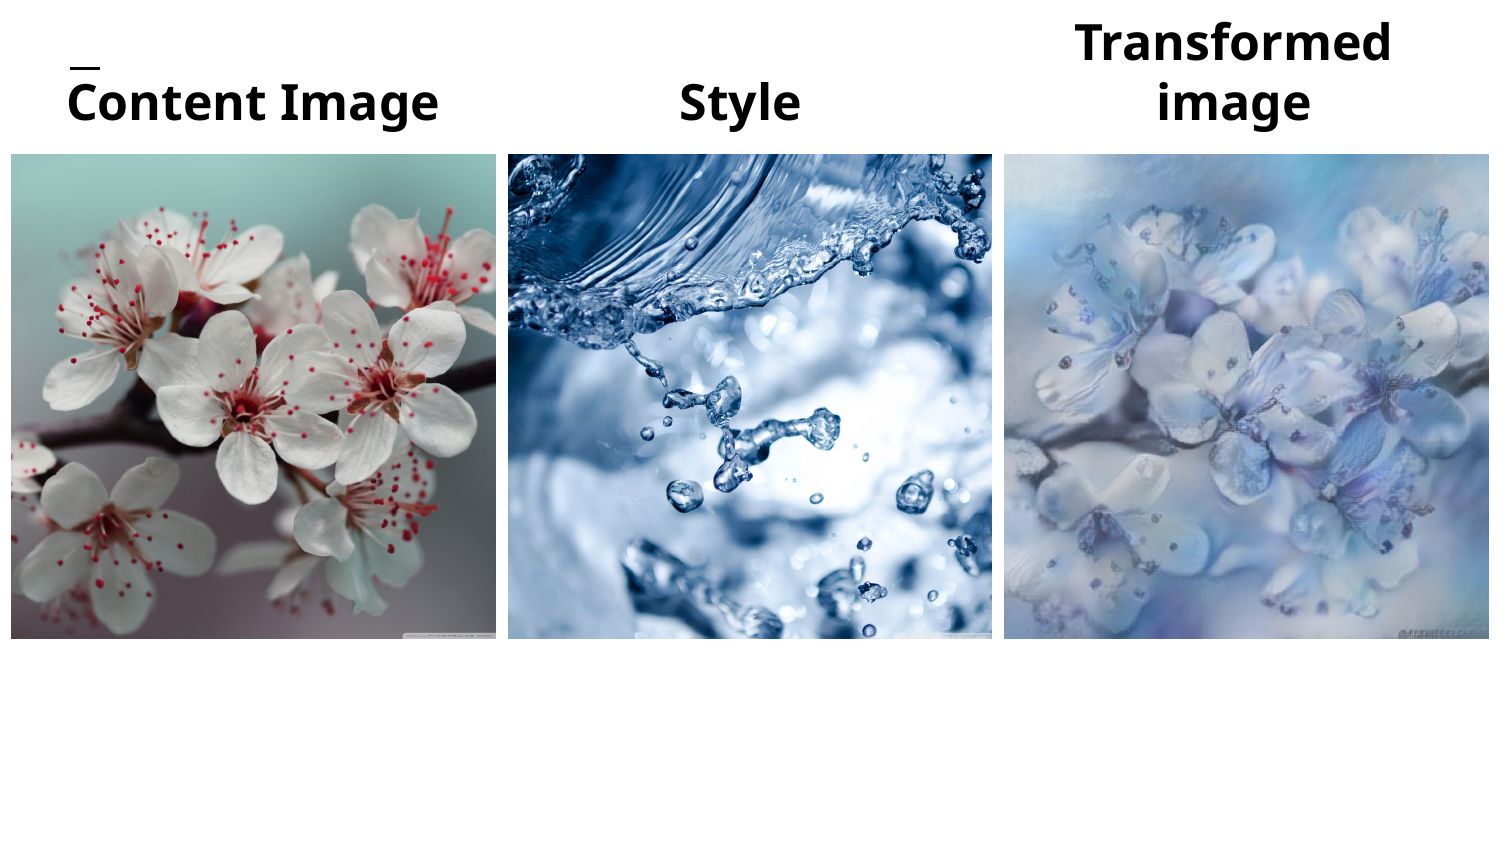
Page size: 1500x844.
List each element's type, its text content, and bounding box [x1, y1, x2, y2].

picture [11, 154, 496, 639]
picture [1004, 154, 1489, 639]
title Transformed image [981, 21, 1487, 145]
title Style [510, 21, 972, 145]
title Content Image [23, 21, 484, 145]
picture [507, 154, 993, 639]
